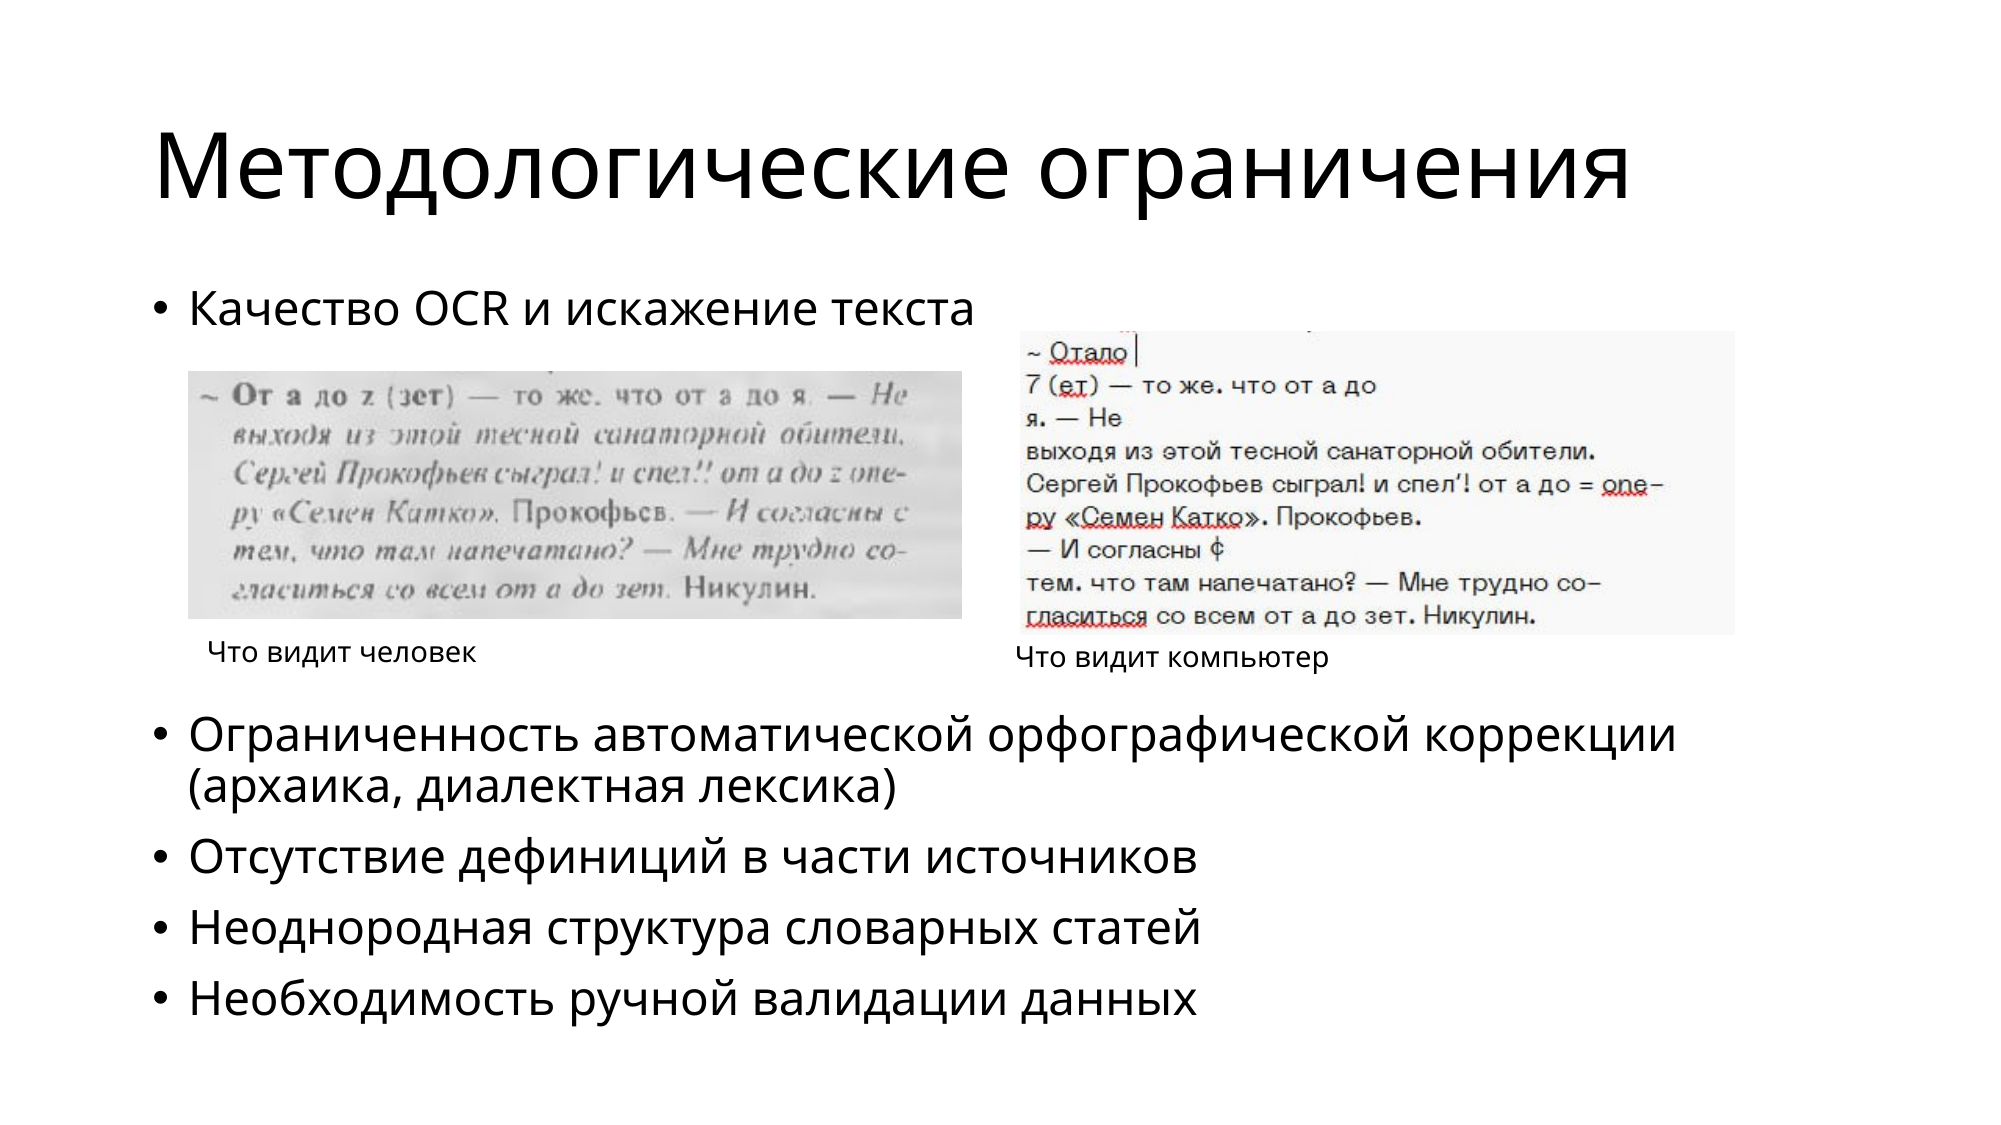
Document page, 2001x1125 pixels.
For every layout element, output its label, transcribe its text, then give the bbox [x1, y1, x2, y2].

text_box Что видит компьютер [999, 634, 1597, 718]
picture [188, 371, 962, 619]
list Качество OCR и искажение текста Ограниченность автоматической орфографической коррекции (архаика, диалектная лексика) Отсутствие дефиниций в части источников Неоднородная структура словарных статей Необходимость ручной валидации данных [137, 278, 1863, 1037]
picture [1020, 330, 1736, 635]
title Методологические ограничения [137, 59, 1863, 278]
text_box Что видит человек [191, 629, 789, 713]
